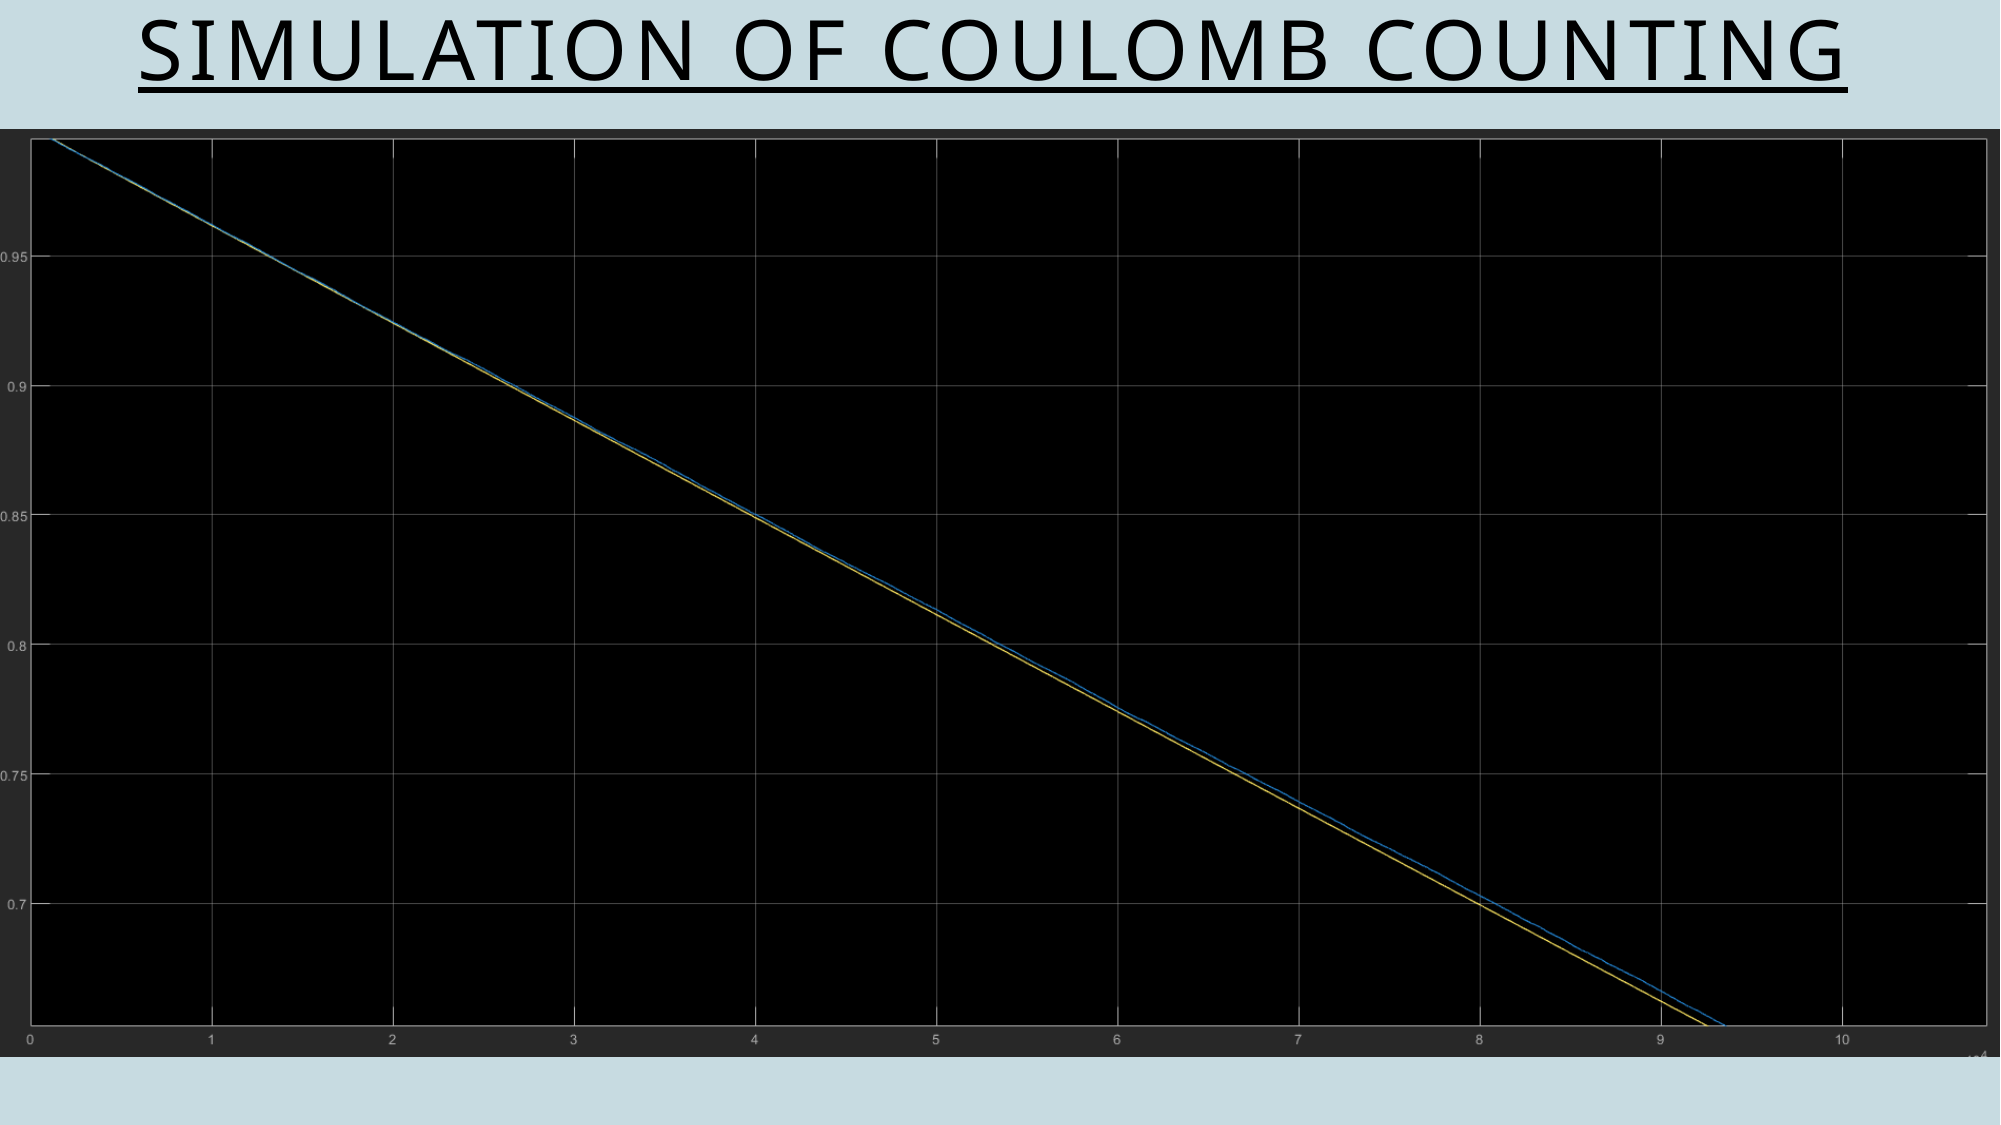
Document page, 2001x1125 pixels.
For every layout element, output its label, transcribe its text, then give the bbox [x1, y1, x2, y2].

picture [0, 129, 2000, 1057]
title Simulation of coulomb counting [0, 0, 1987, 108]
